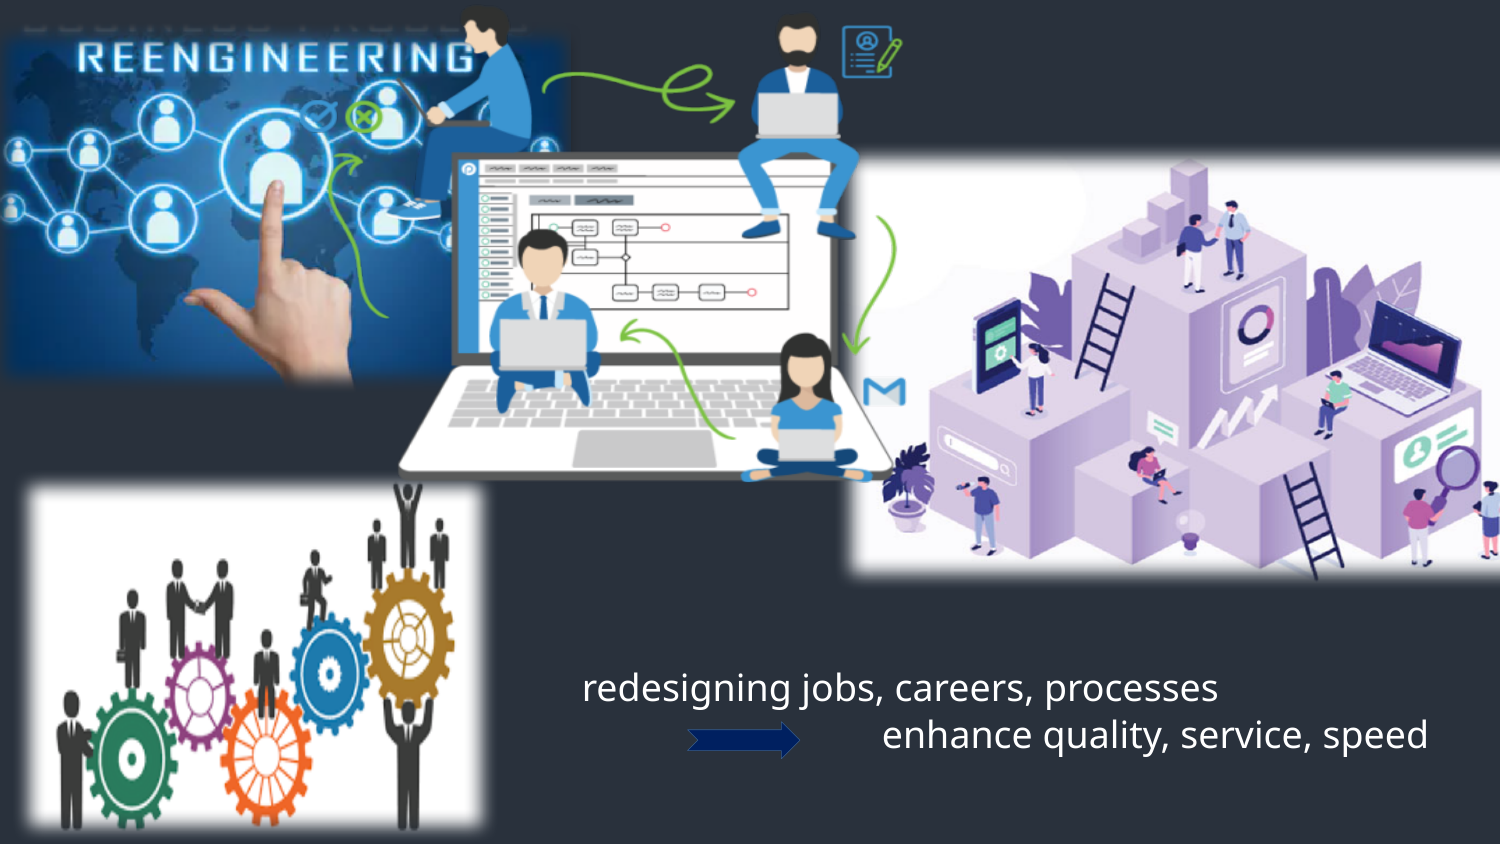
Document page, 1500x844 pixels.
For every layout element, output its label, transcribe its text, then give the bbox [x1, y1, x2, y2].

text_box [685, 719, 803, 761]
picture [0, 0, 1500, 844]
text_box redesigning jobs, careers, processes enhance quality, service, speed [565, 656, 1445, 763]
